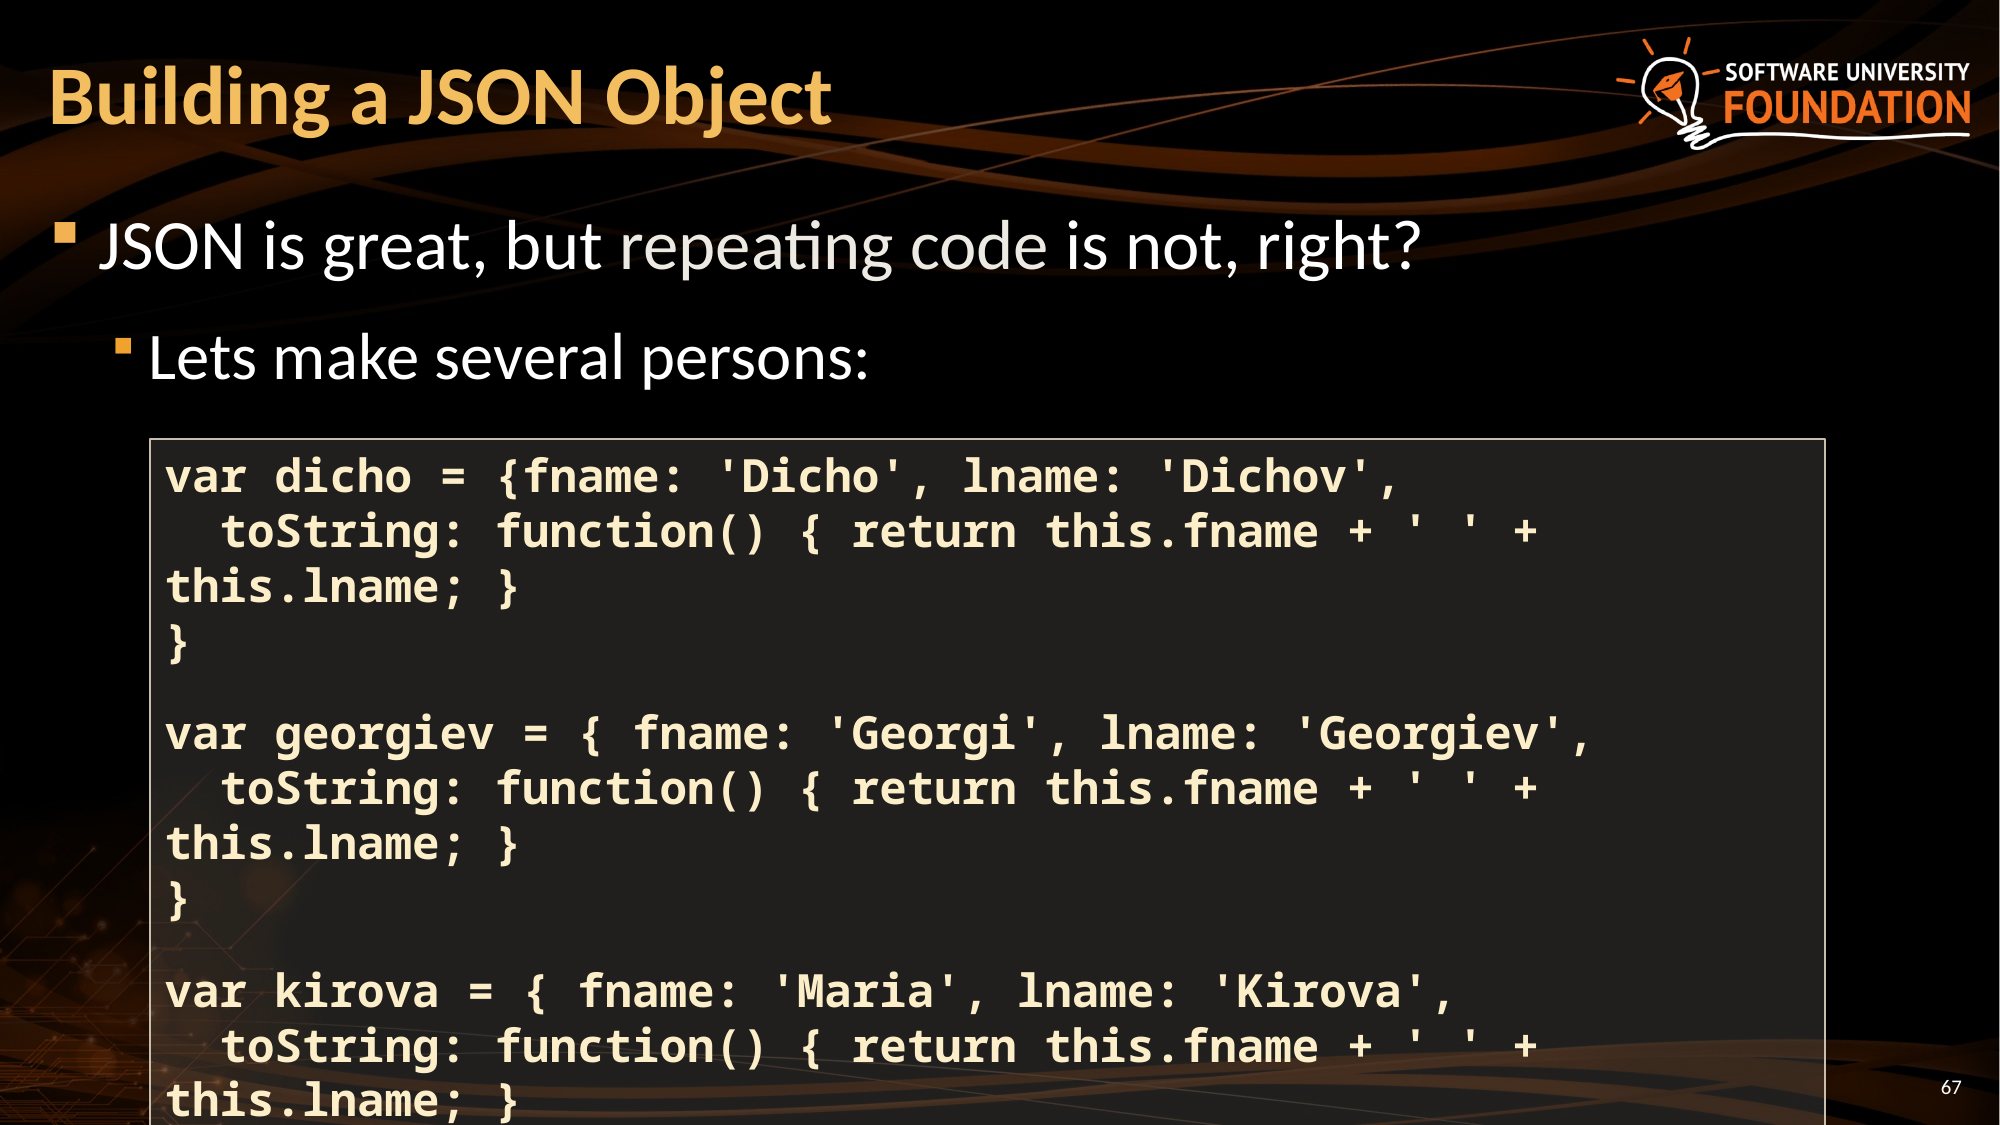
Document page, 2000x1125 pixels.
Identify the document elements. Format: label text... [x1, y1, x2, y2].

title Building a JSON Object [30, 6, 1602, 189]
text_box var dicho = {fname: 'Dicho', lname: 'Dichov', toString: function() { return this.fname + ' ' + this.lname; } } var georgiev = { fname: 'Georgi', lname: 'Georgiev', toString: function() { return this.fname + ' ' + this.lname; } } var kirova = { fname: 'Maria', lname: 'Kirova', toString: function() { return this.fname + ' ' + this.lname; } } [149, 438, 1825, 1125]
list JSON is great, but repeating code is not, right? Lets make several persons: [31, 188, 1968, 1103]
picture [0, 0, 2000, 1125]
